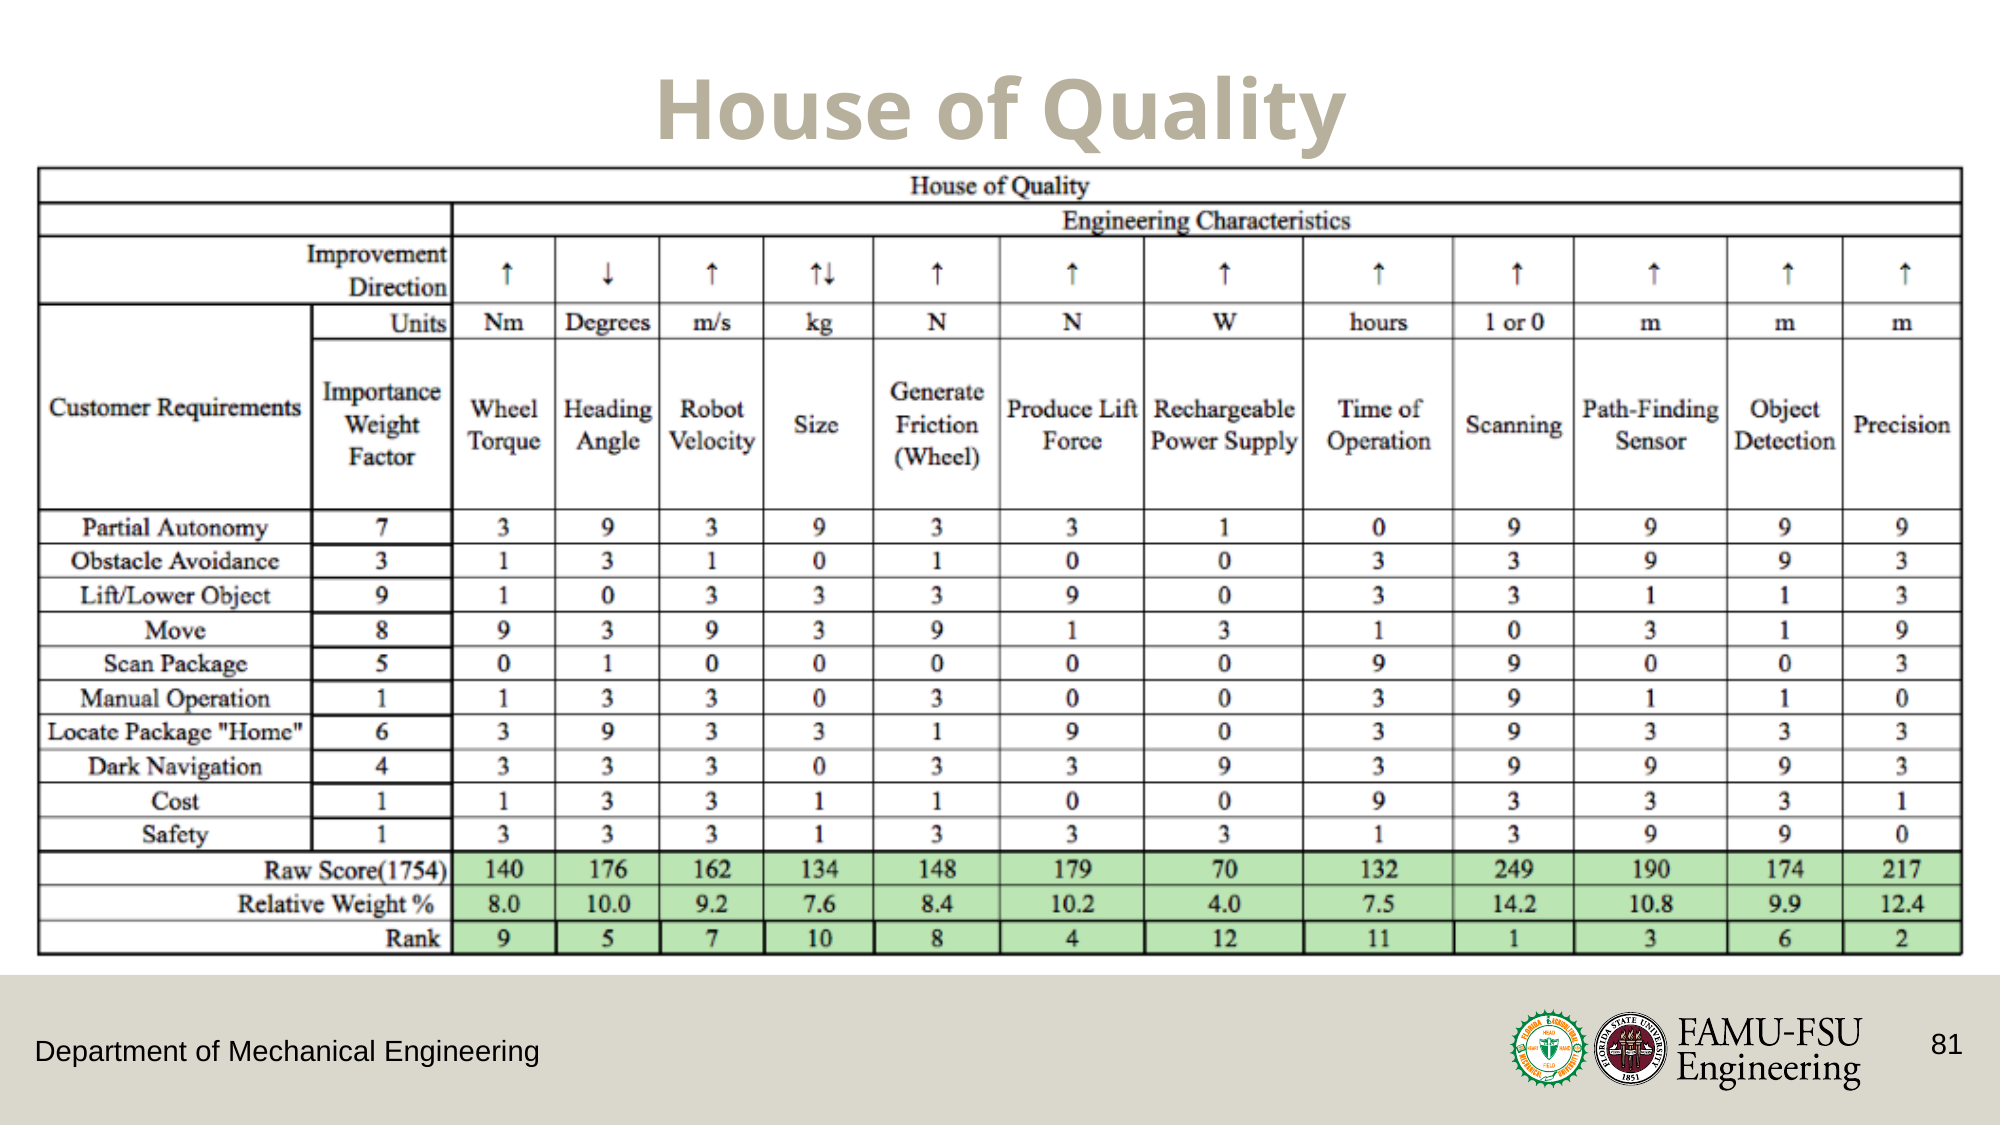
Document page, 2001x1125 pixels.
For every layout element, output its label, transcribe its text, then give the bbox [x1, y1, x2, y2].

picture [31, 160, 1971, 962]
slide_number 81 [1862, 1017, 1978, 1078]
text_box House of Quality [137, 59, 1863, 160]
footer [1325, 914, 2000, 975]
